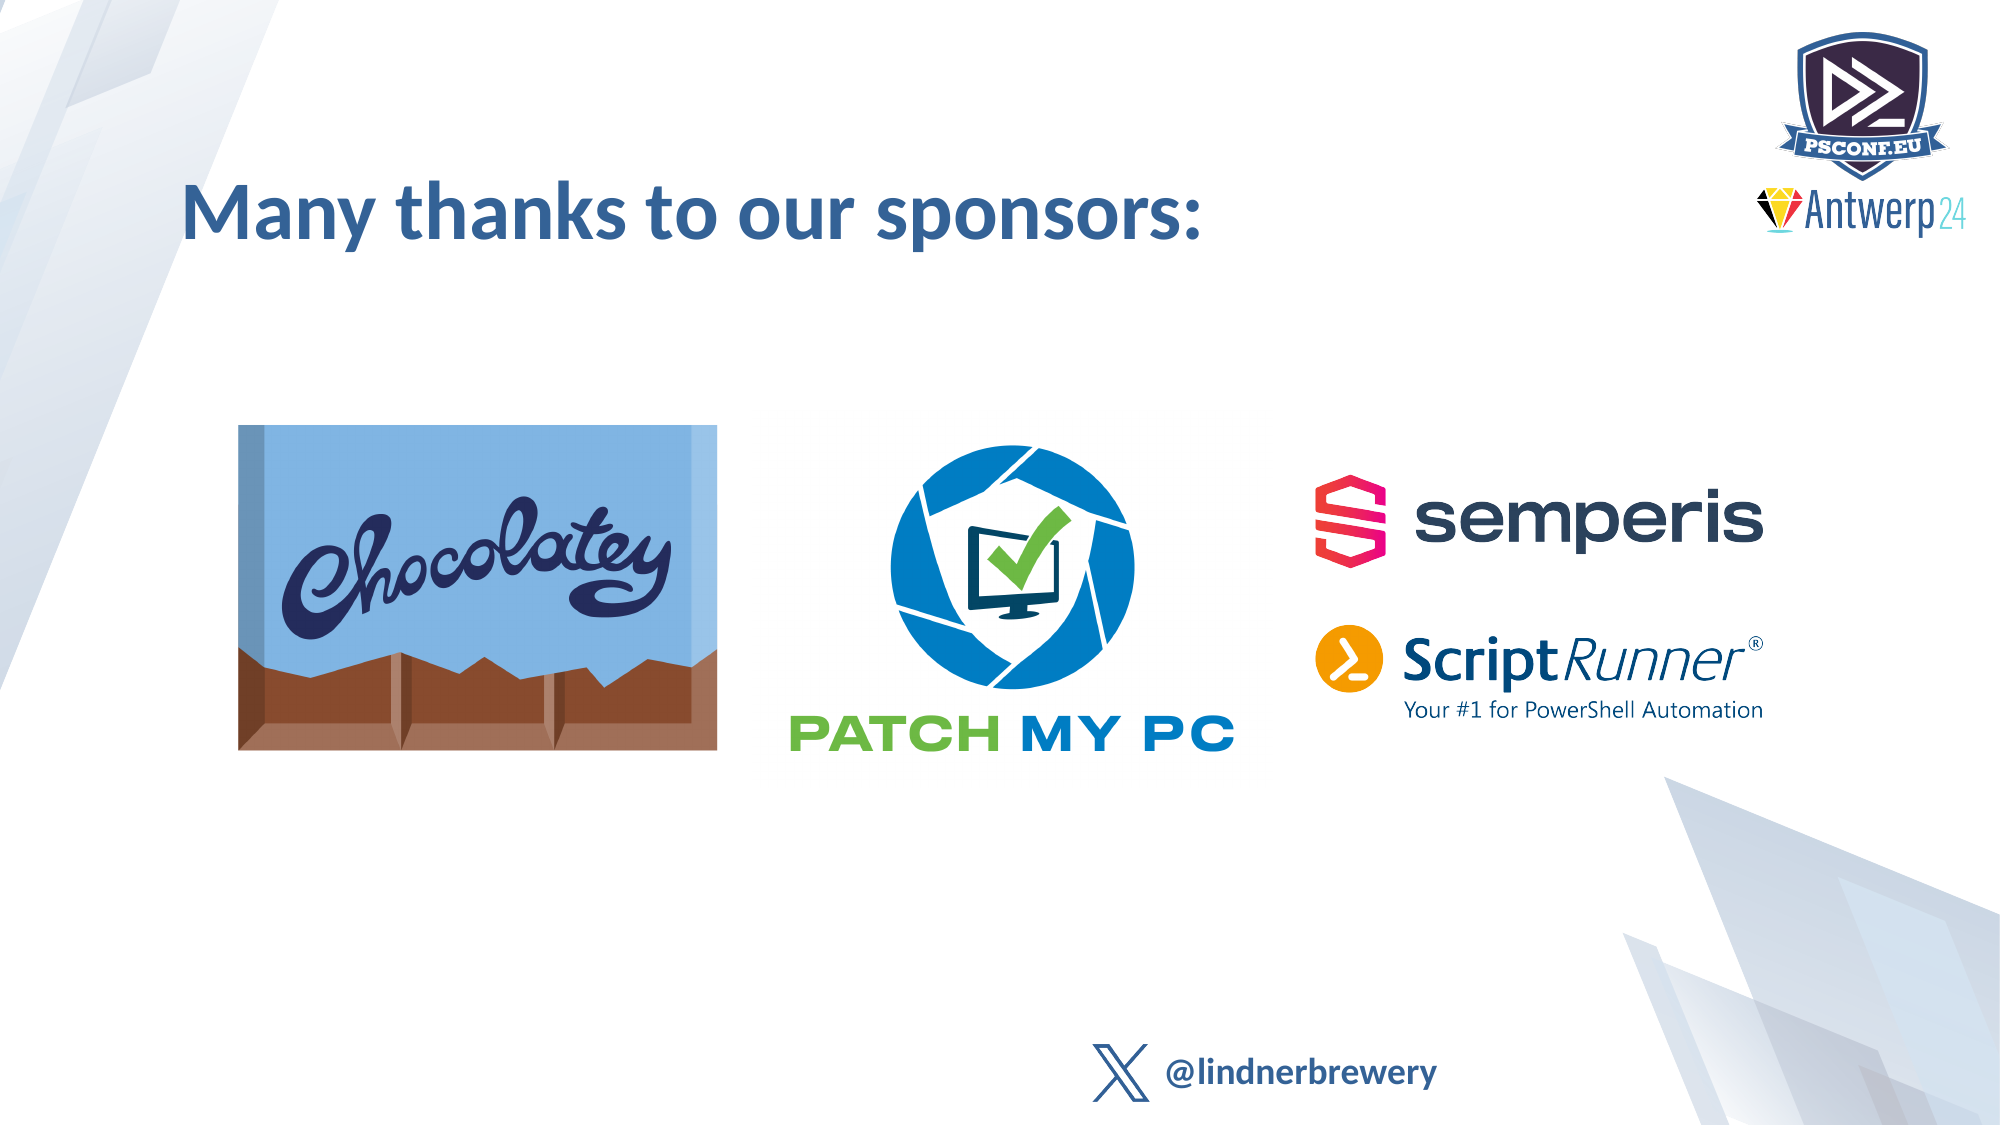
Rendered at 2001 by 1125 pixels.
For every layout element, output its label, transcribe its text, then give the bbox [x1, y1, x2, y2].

picture [0, 0, 2000, 1125]
title Many thanks to our sponsors: [165, 103, 1763, 321]
